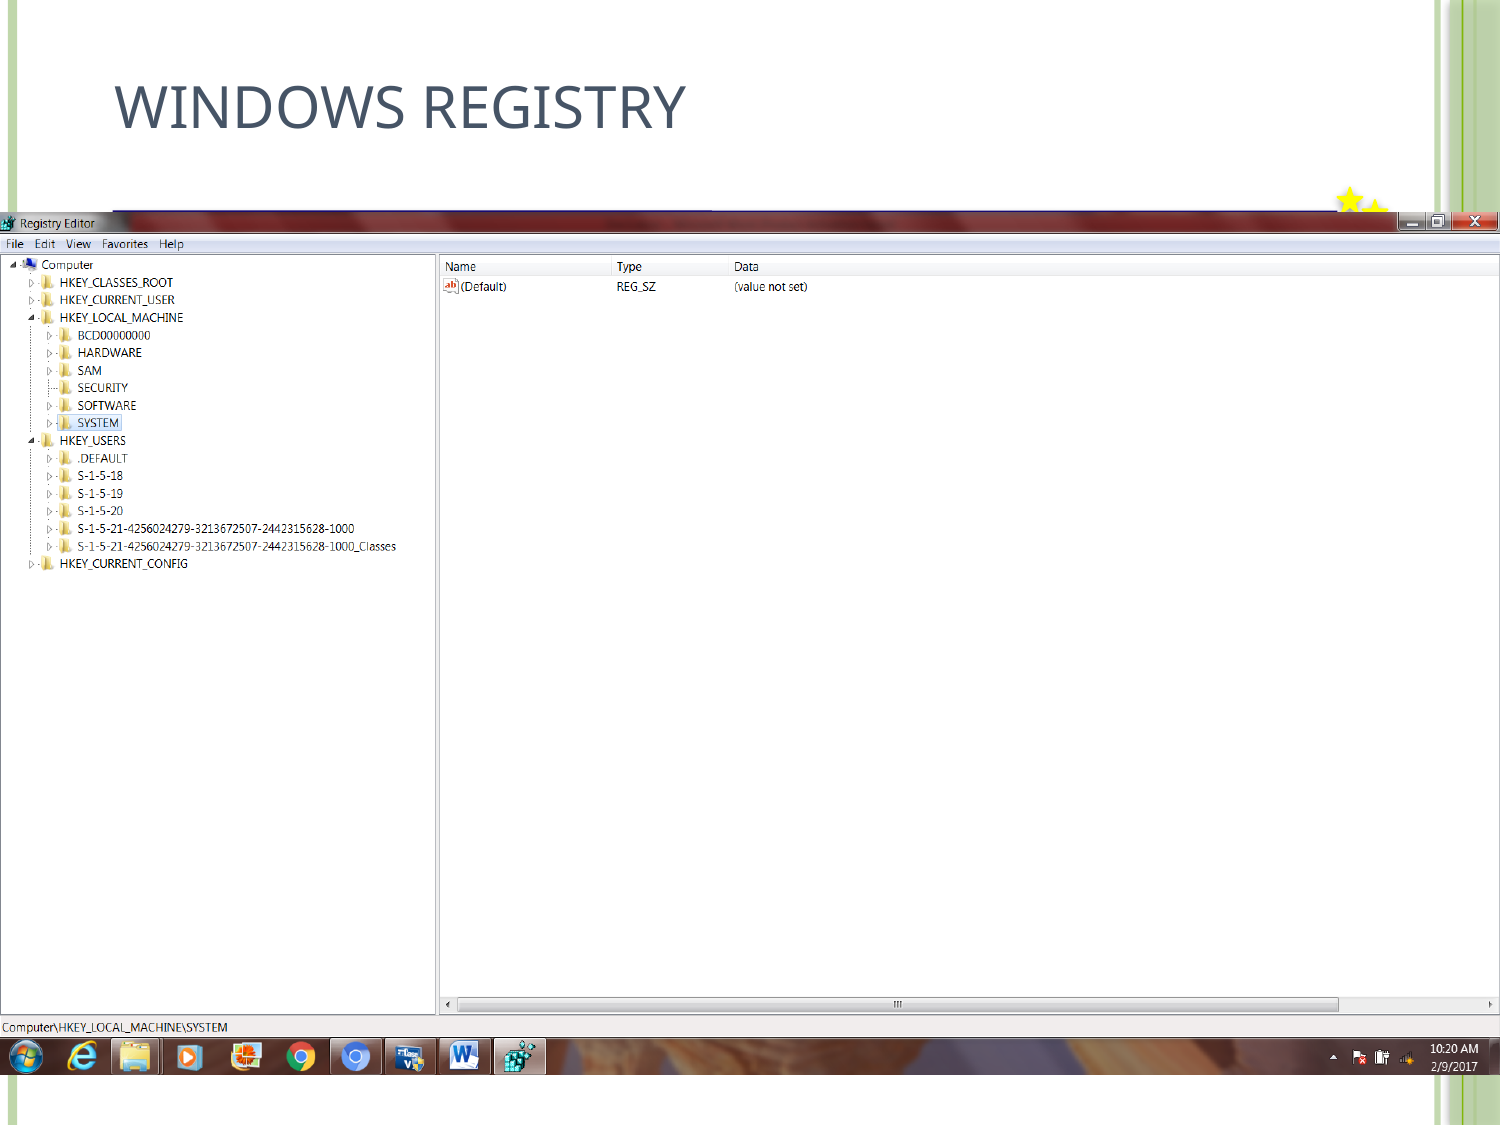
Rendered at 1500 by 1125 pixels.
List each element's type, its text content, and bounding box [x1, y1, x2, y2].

picture [0, 211, 1500, 1076]
text_box Windows Registry [99, 63, 1125, 163]
